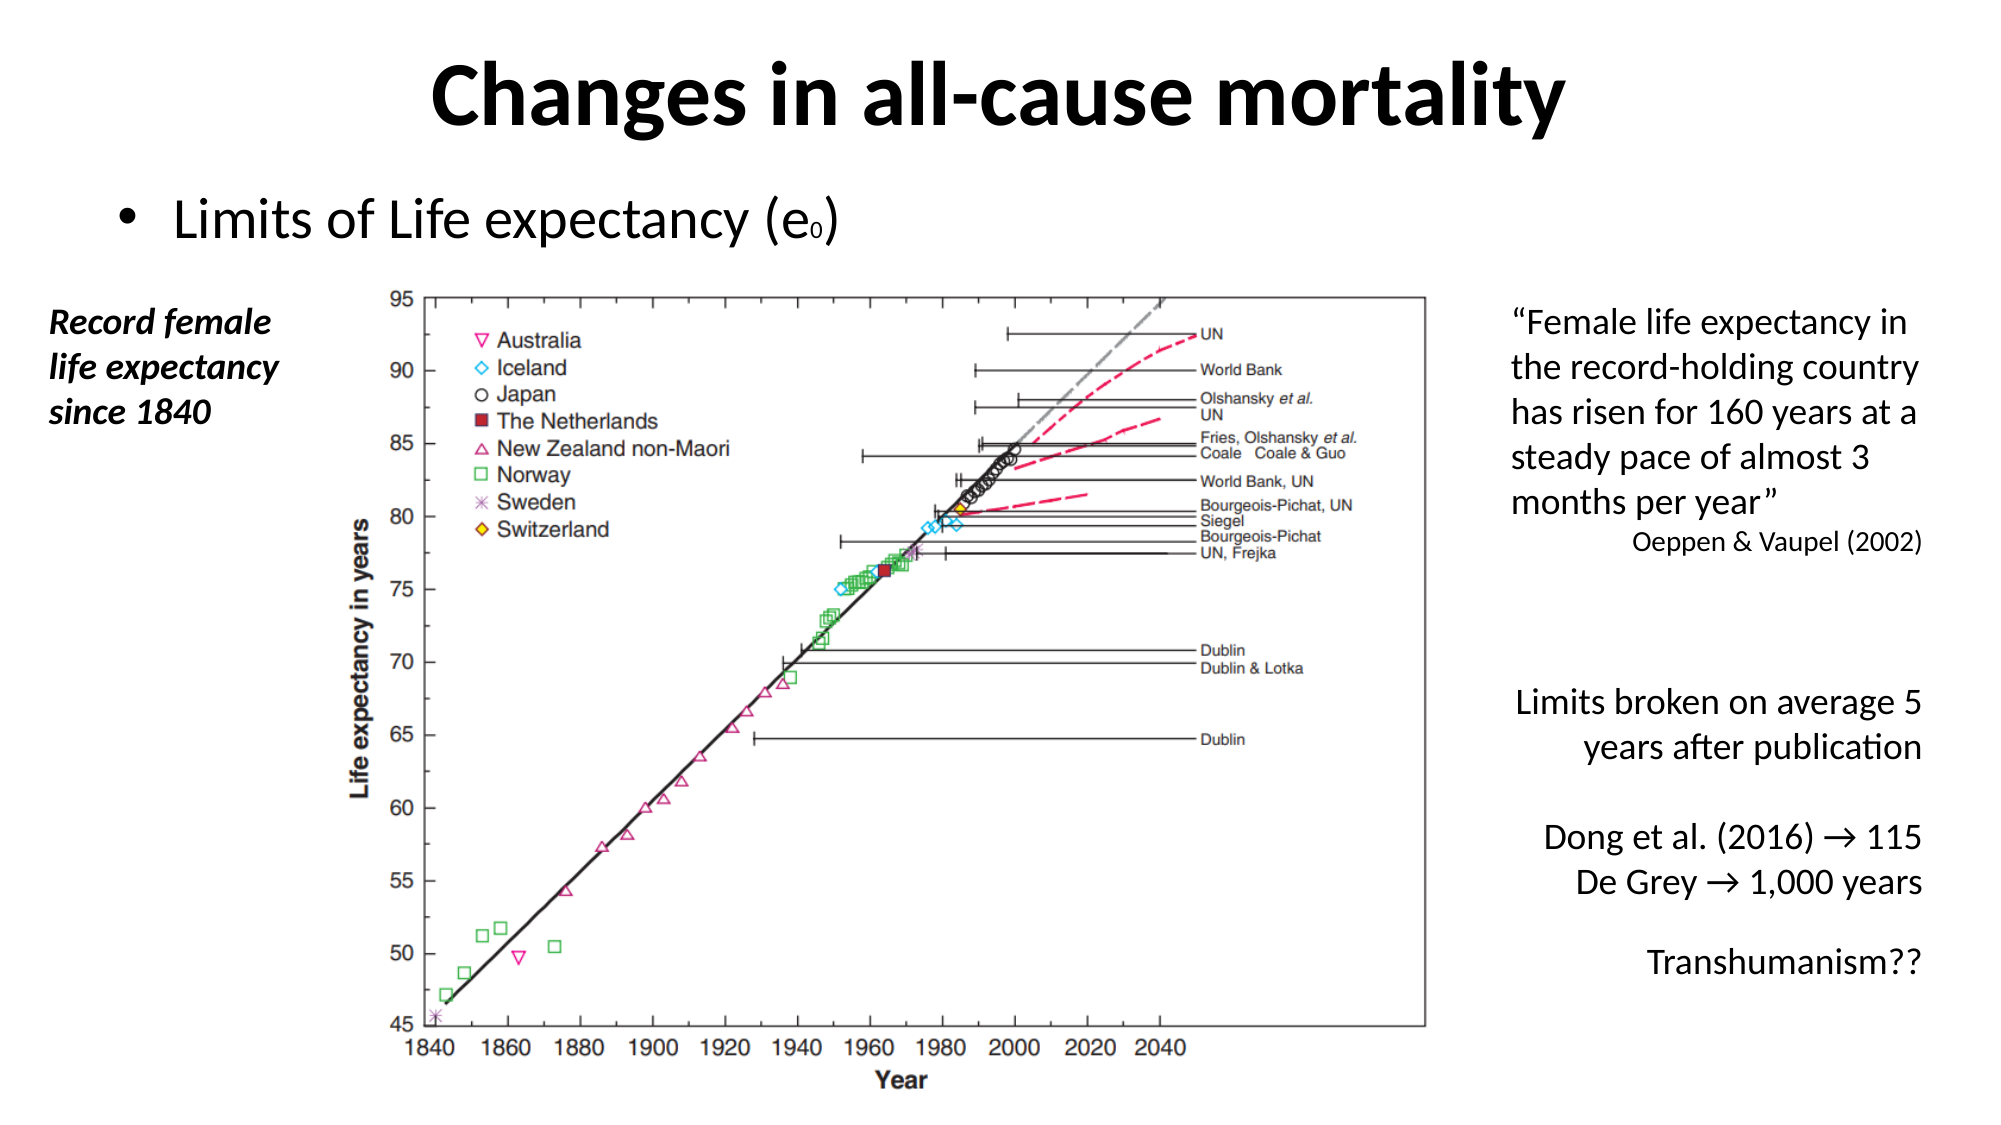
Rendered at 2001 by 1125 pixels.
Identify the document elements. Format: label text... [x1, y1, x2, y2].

text_box “Female life expectancy in the record-holding country has risen for 160 years at a steady pace of almost 3 months per year” Oeppen & Vaupel (2002) [1496, 289, 1938, 565]
picture [314, 266, 1461, 1116]
text_box Limits broken on average 5 years after publication Dong et al. (2016) → 115 De Grey → 1,000 years Transhumanism?? [1496, 669, 1938, 990]
list Limits of Life expectancy (e0) [102, 172, 965, 268]
text_box Record female life expectancy since 1840 [34, 289, 309, 440]
title Changes in all-cause mortality [324, 0, 1675, 183]
